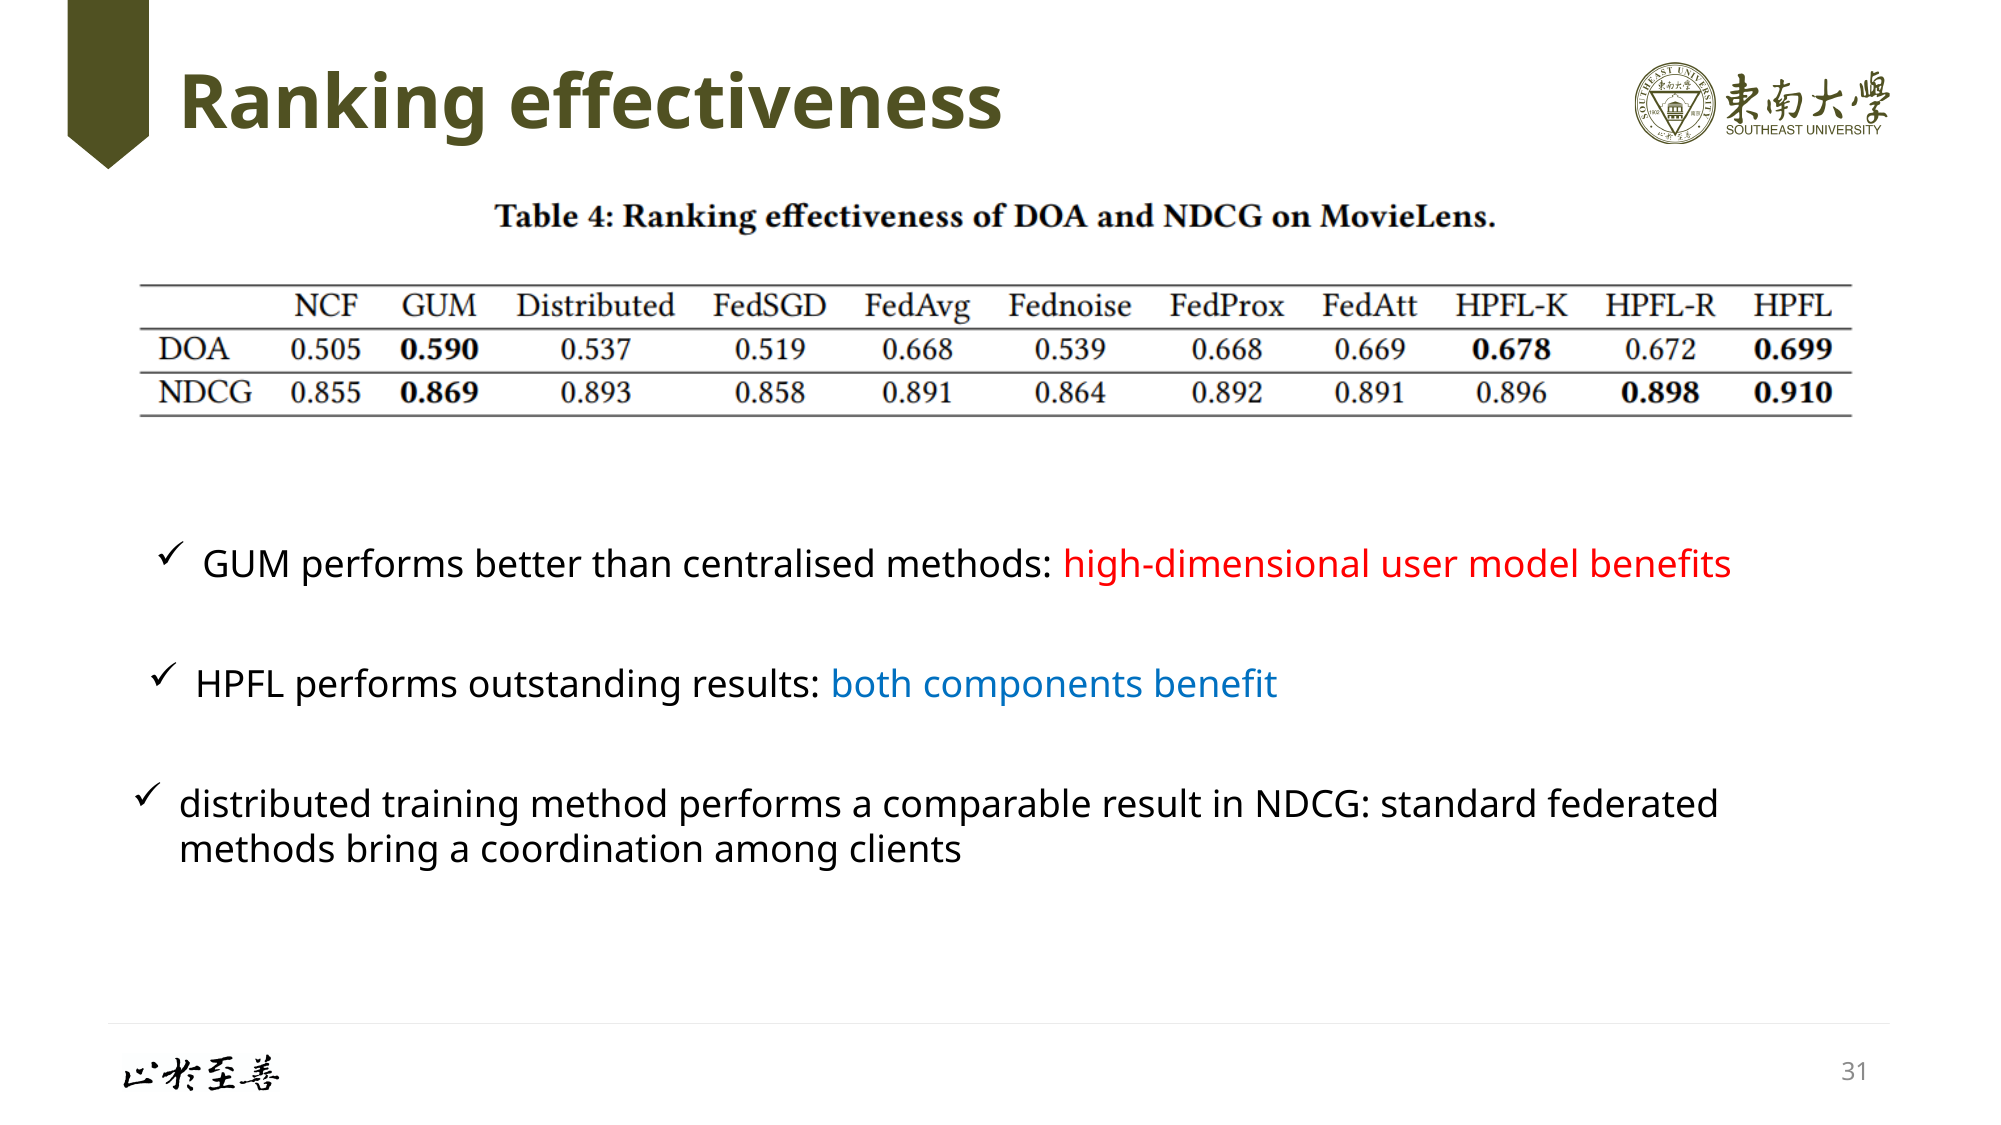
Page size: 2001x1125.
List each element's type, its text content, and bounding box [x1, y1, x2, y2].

text_box GUM performs better than centralised methods: high-dimensional user model benefits [140, 532, 1748, 592]
picture [117, 181, 1883, 443]
picture [122, 1053, 280, 1092]
text_box HPFL performs outstanding results: both components benefit [133, 652, 1294, 713]
text_box distributed training method performs a comparable result in NDCG: standard federated methods bring a coordination among clients [117, 773, 1772, 878]
slide_number 31 [1434, 1042, 1885, 1103]
title Ranking effectiveness [178, 39, 1519, 169]
